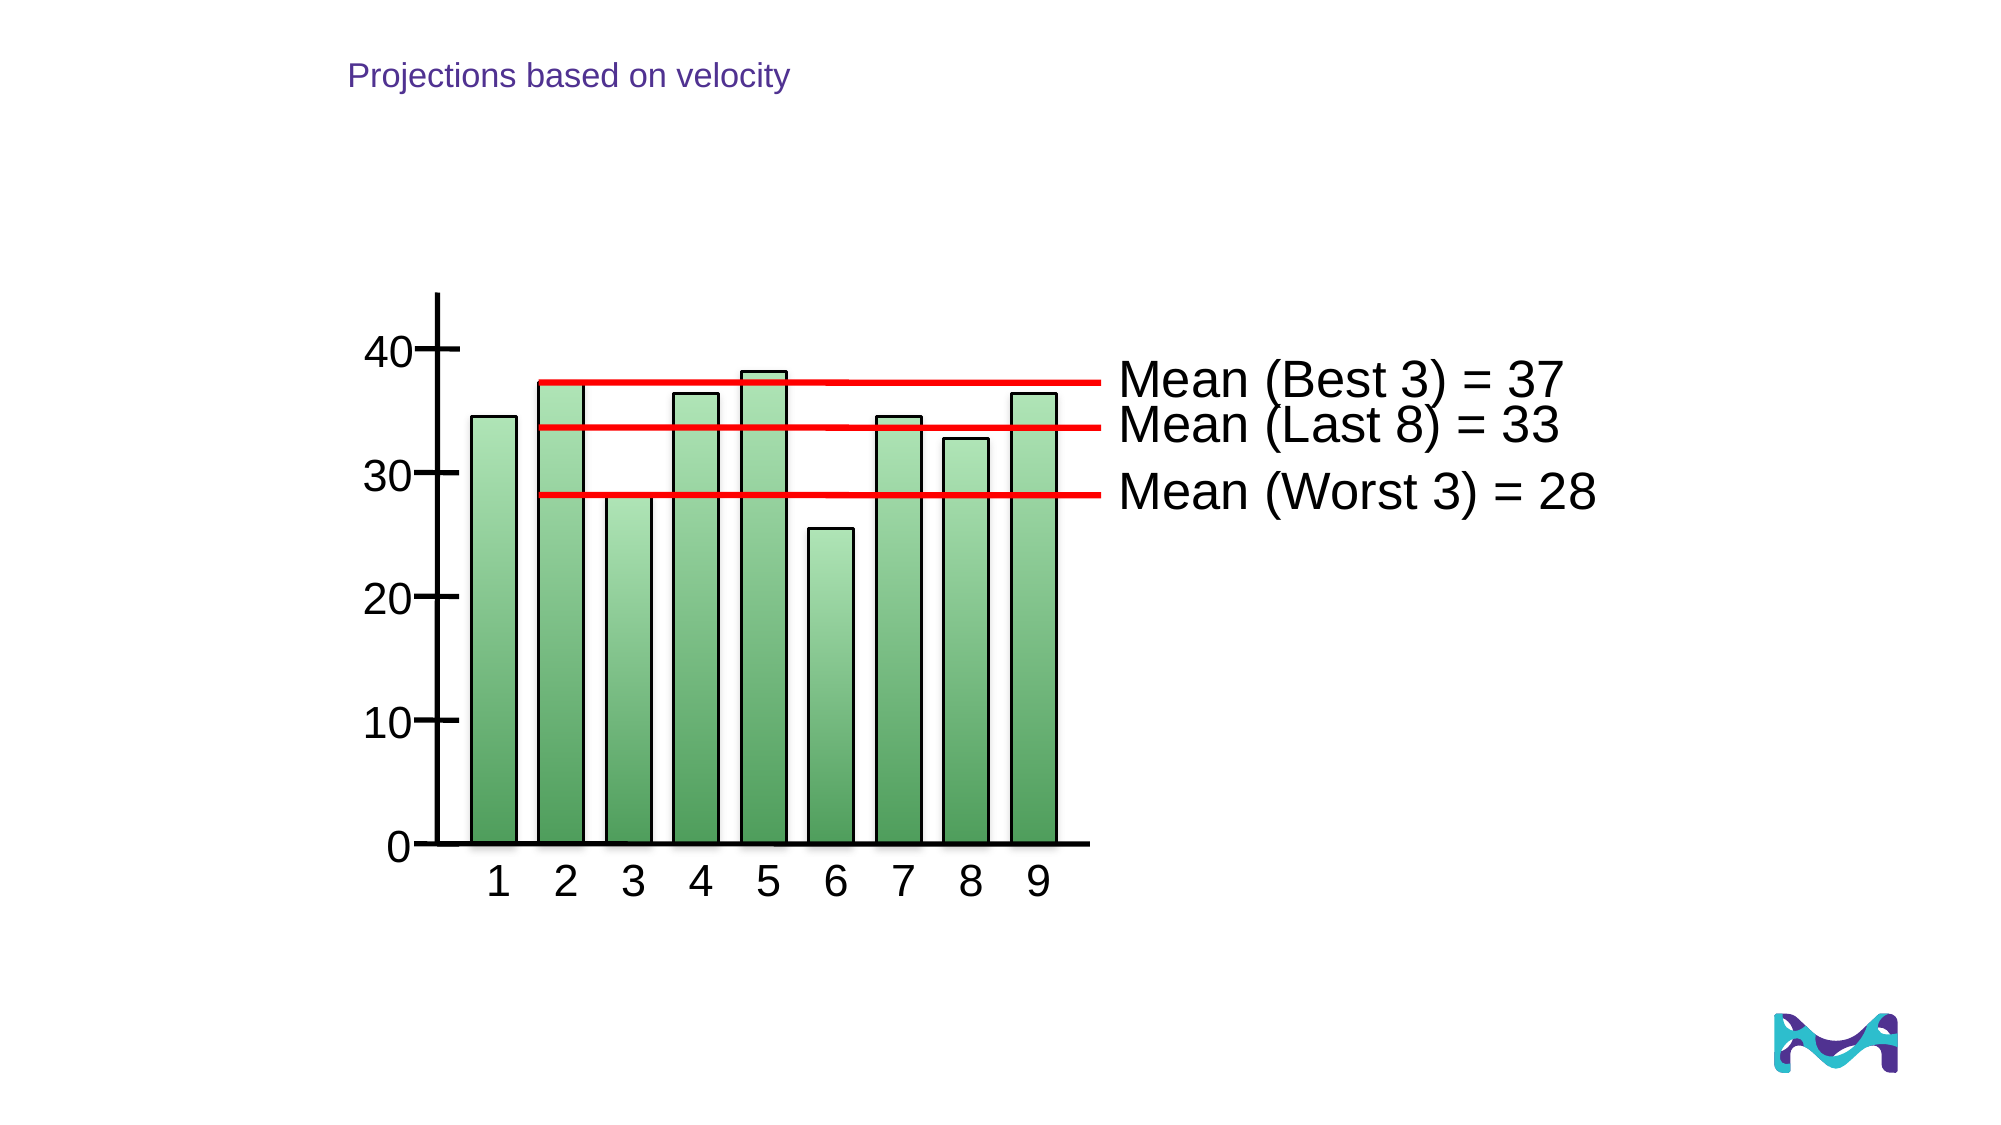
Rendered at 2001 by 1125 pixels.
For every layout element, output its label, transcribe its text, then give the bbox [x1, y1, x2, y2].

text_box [347, 292, 1091, 914]
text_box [538, 449, 1616, 529]
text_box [538, 382, 1578, 449]
title Projections based on velocity [347, 56, 1884, 98]
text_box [538, 337, 1584, 417]
